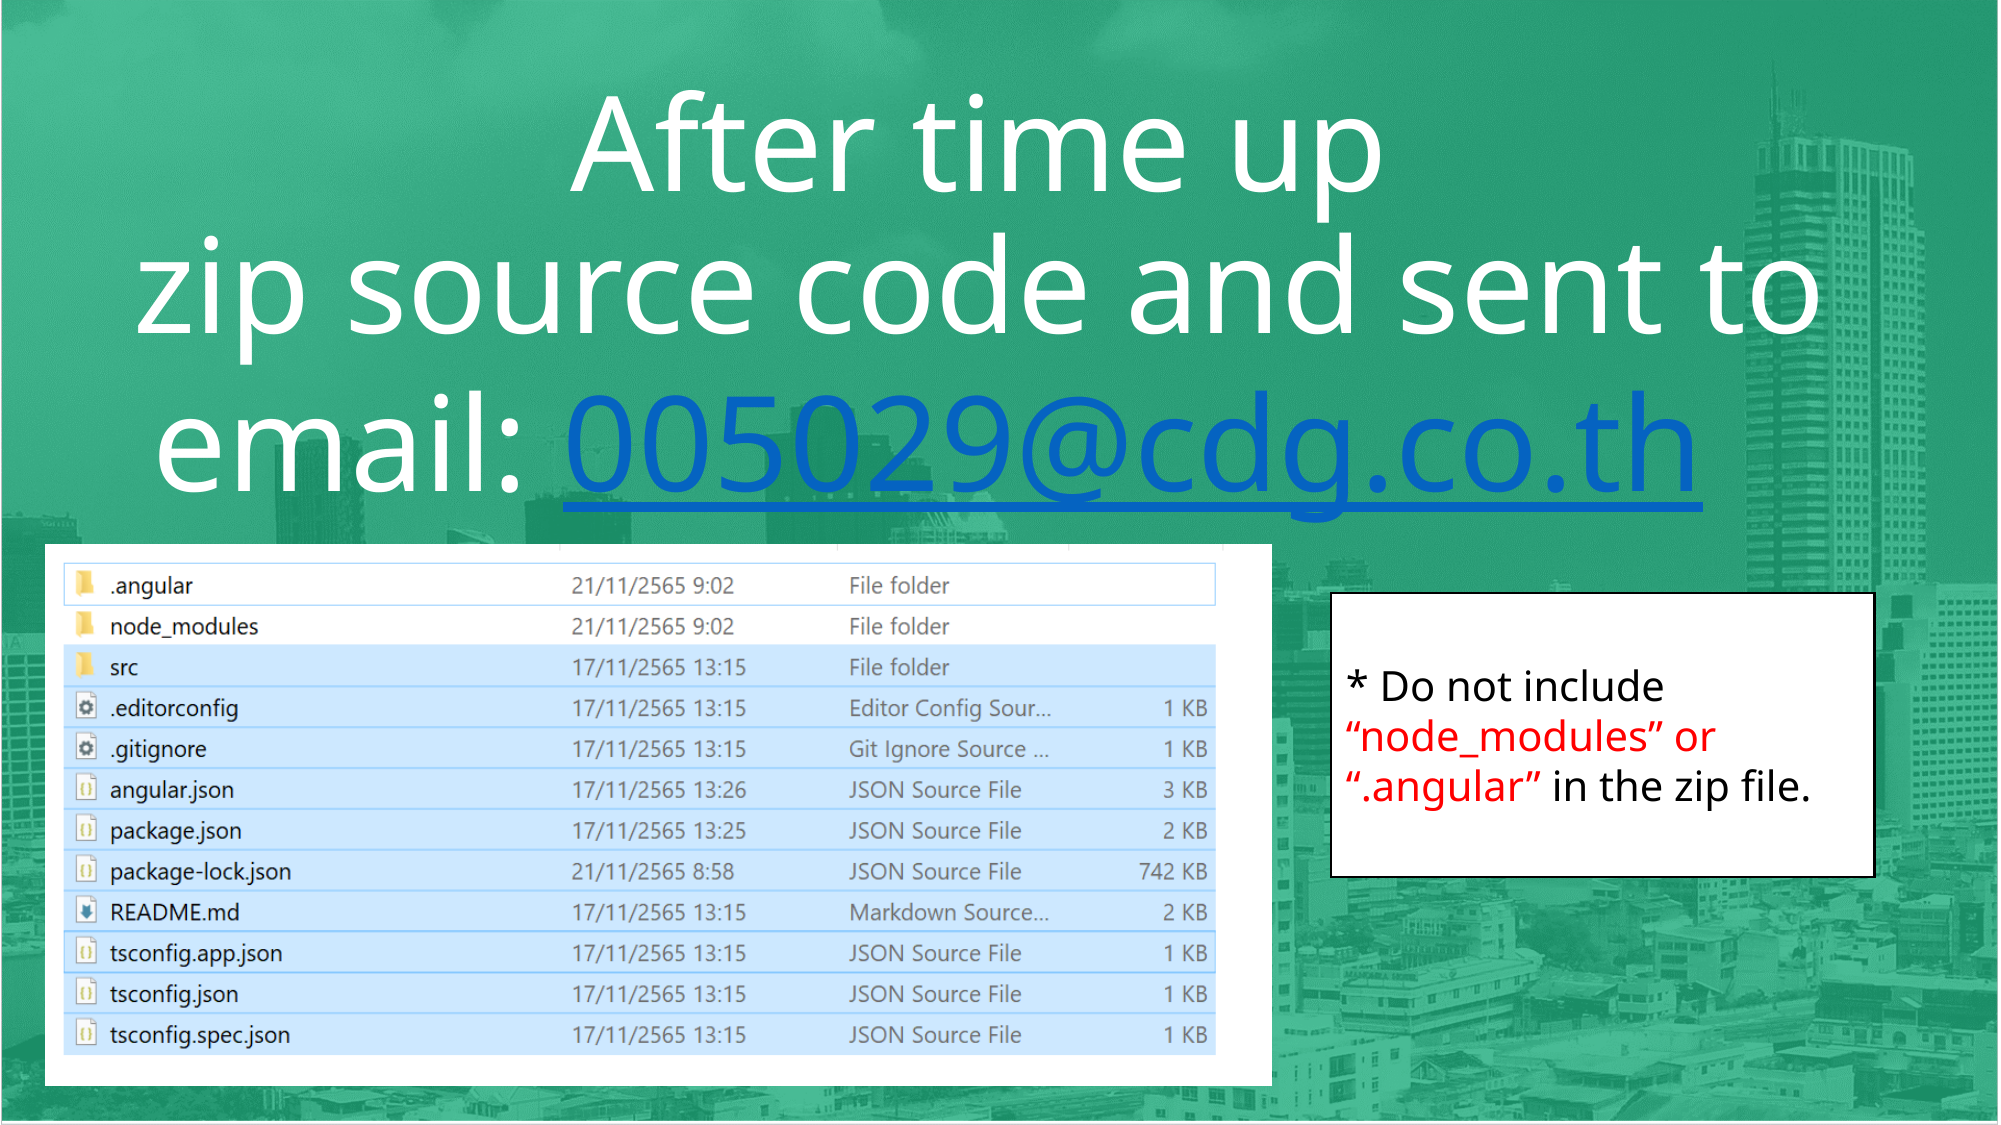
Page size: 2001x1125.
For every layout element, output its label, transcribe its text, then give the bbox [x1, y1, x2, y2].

title After time up zip source code and sent to email: 005029@cdg.co.th [117, 55, 1843, 532]
text_box * Do not include “node_modules” or “.angular” in the zip file. [1330, 592, 1876, 878]
picture [1, 0, 1998, 1125]
